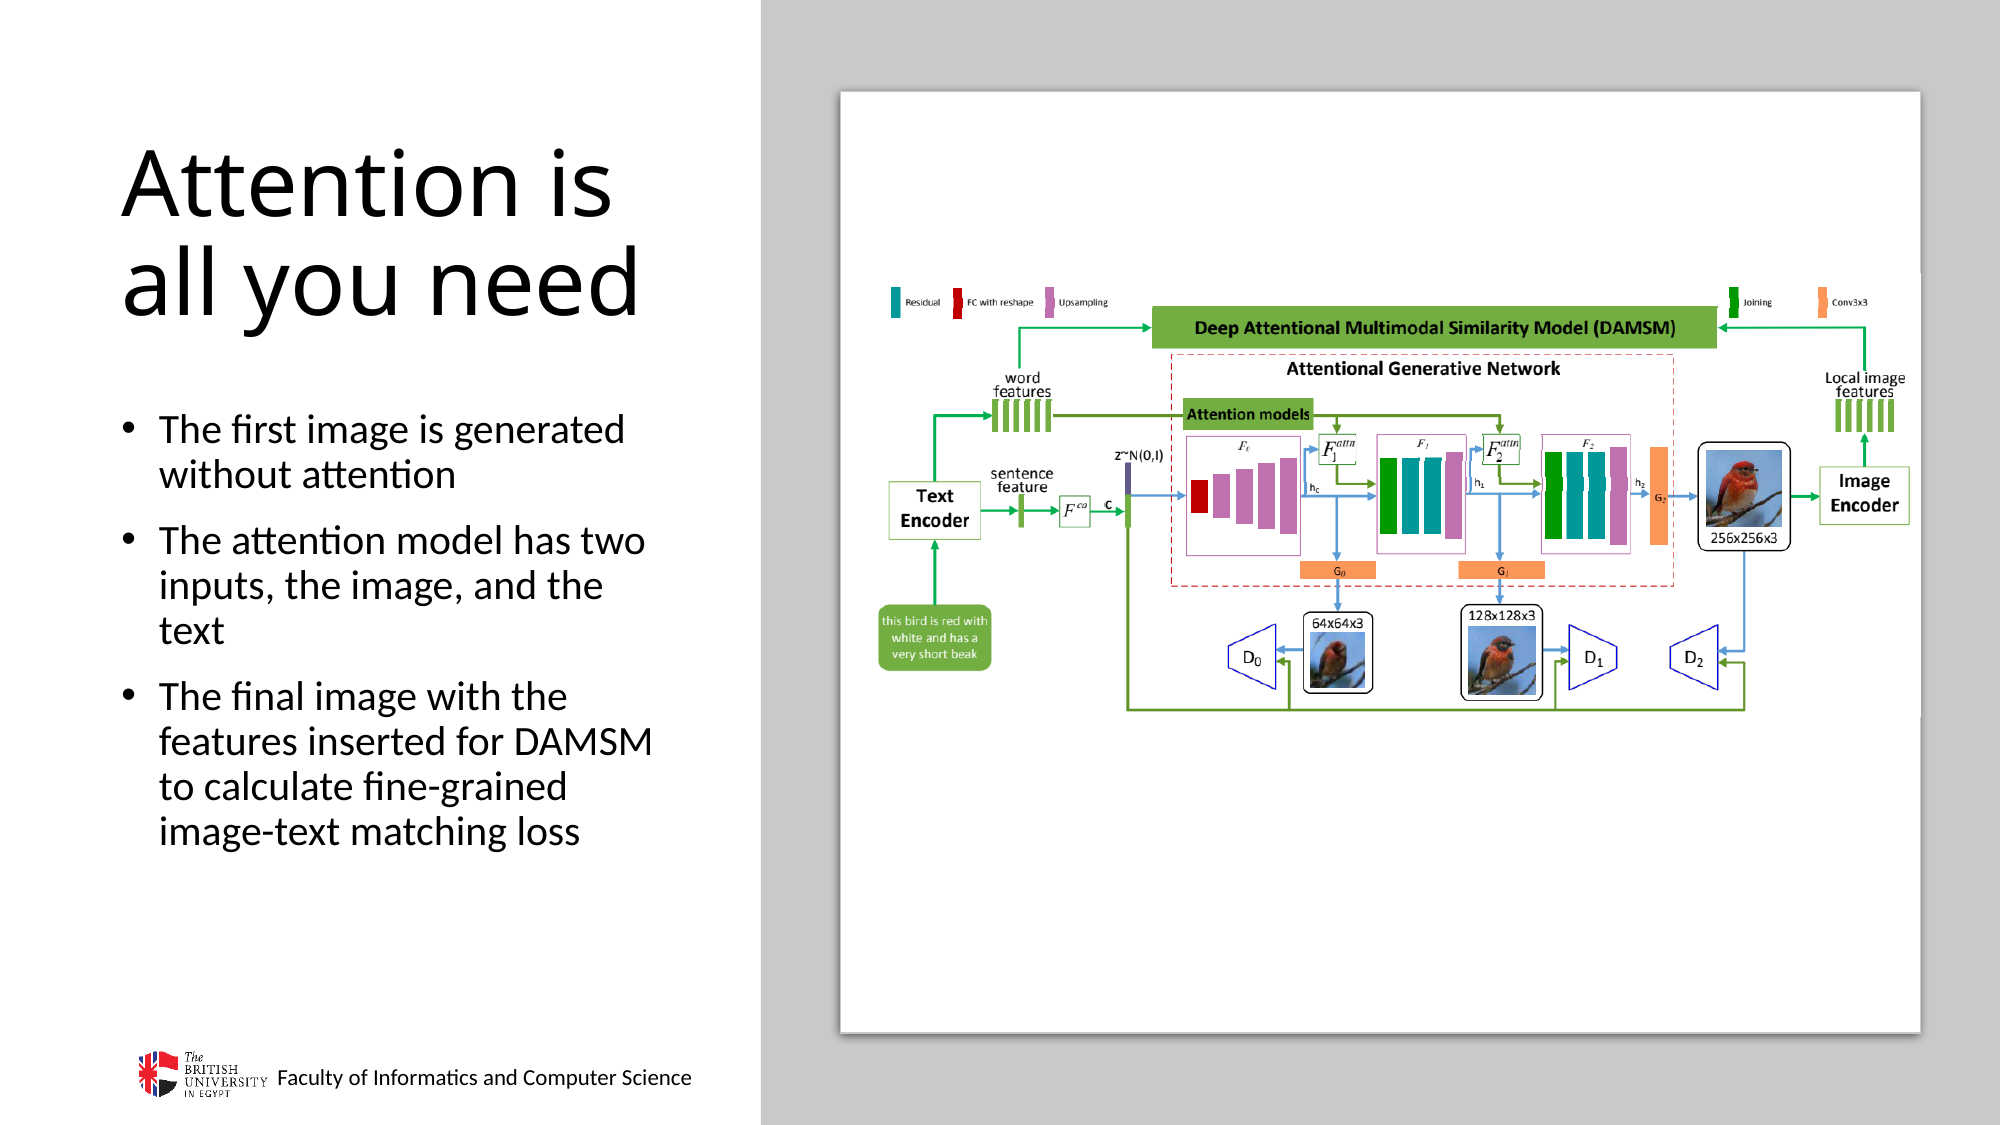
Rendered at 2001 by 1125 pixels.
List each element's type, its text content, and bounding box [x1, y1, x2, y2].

picture [137, 1045, 268, 1100]
title Attention is all you need [106, 103, 682, 370]
picture [868, 273, 1921, 717]
text_box [839, 90, 1922, 1034]
list The first image is generated without attention The attention model has two inputs, the image, and the text The final image with the features inserted for DAMSM to calculate fine-grained image-text matching loss [106, 399, 682, 1021]
text_box [760, 0, 2000, 1125]
